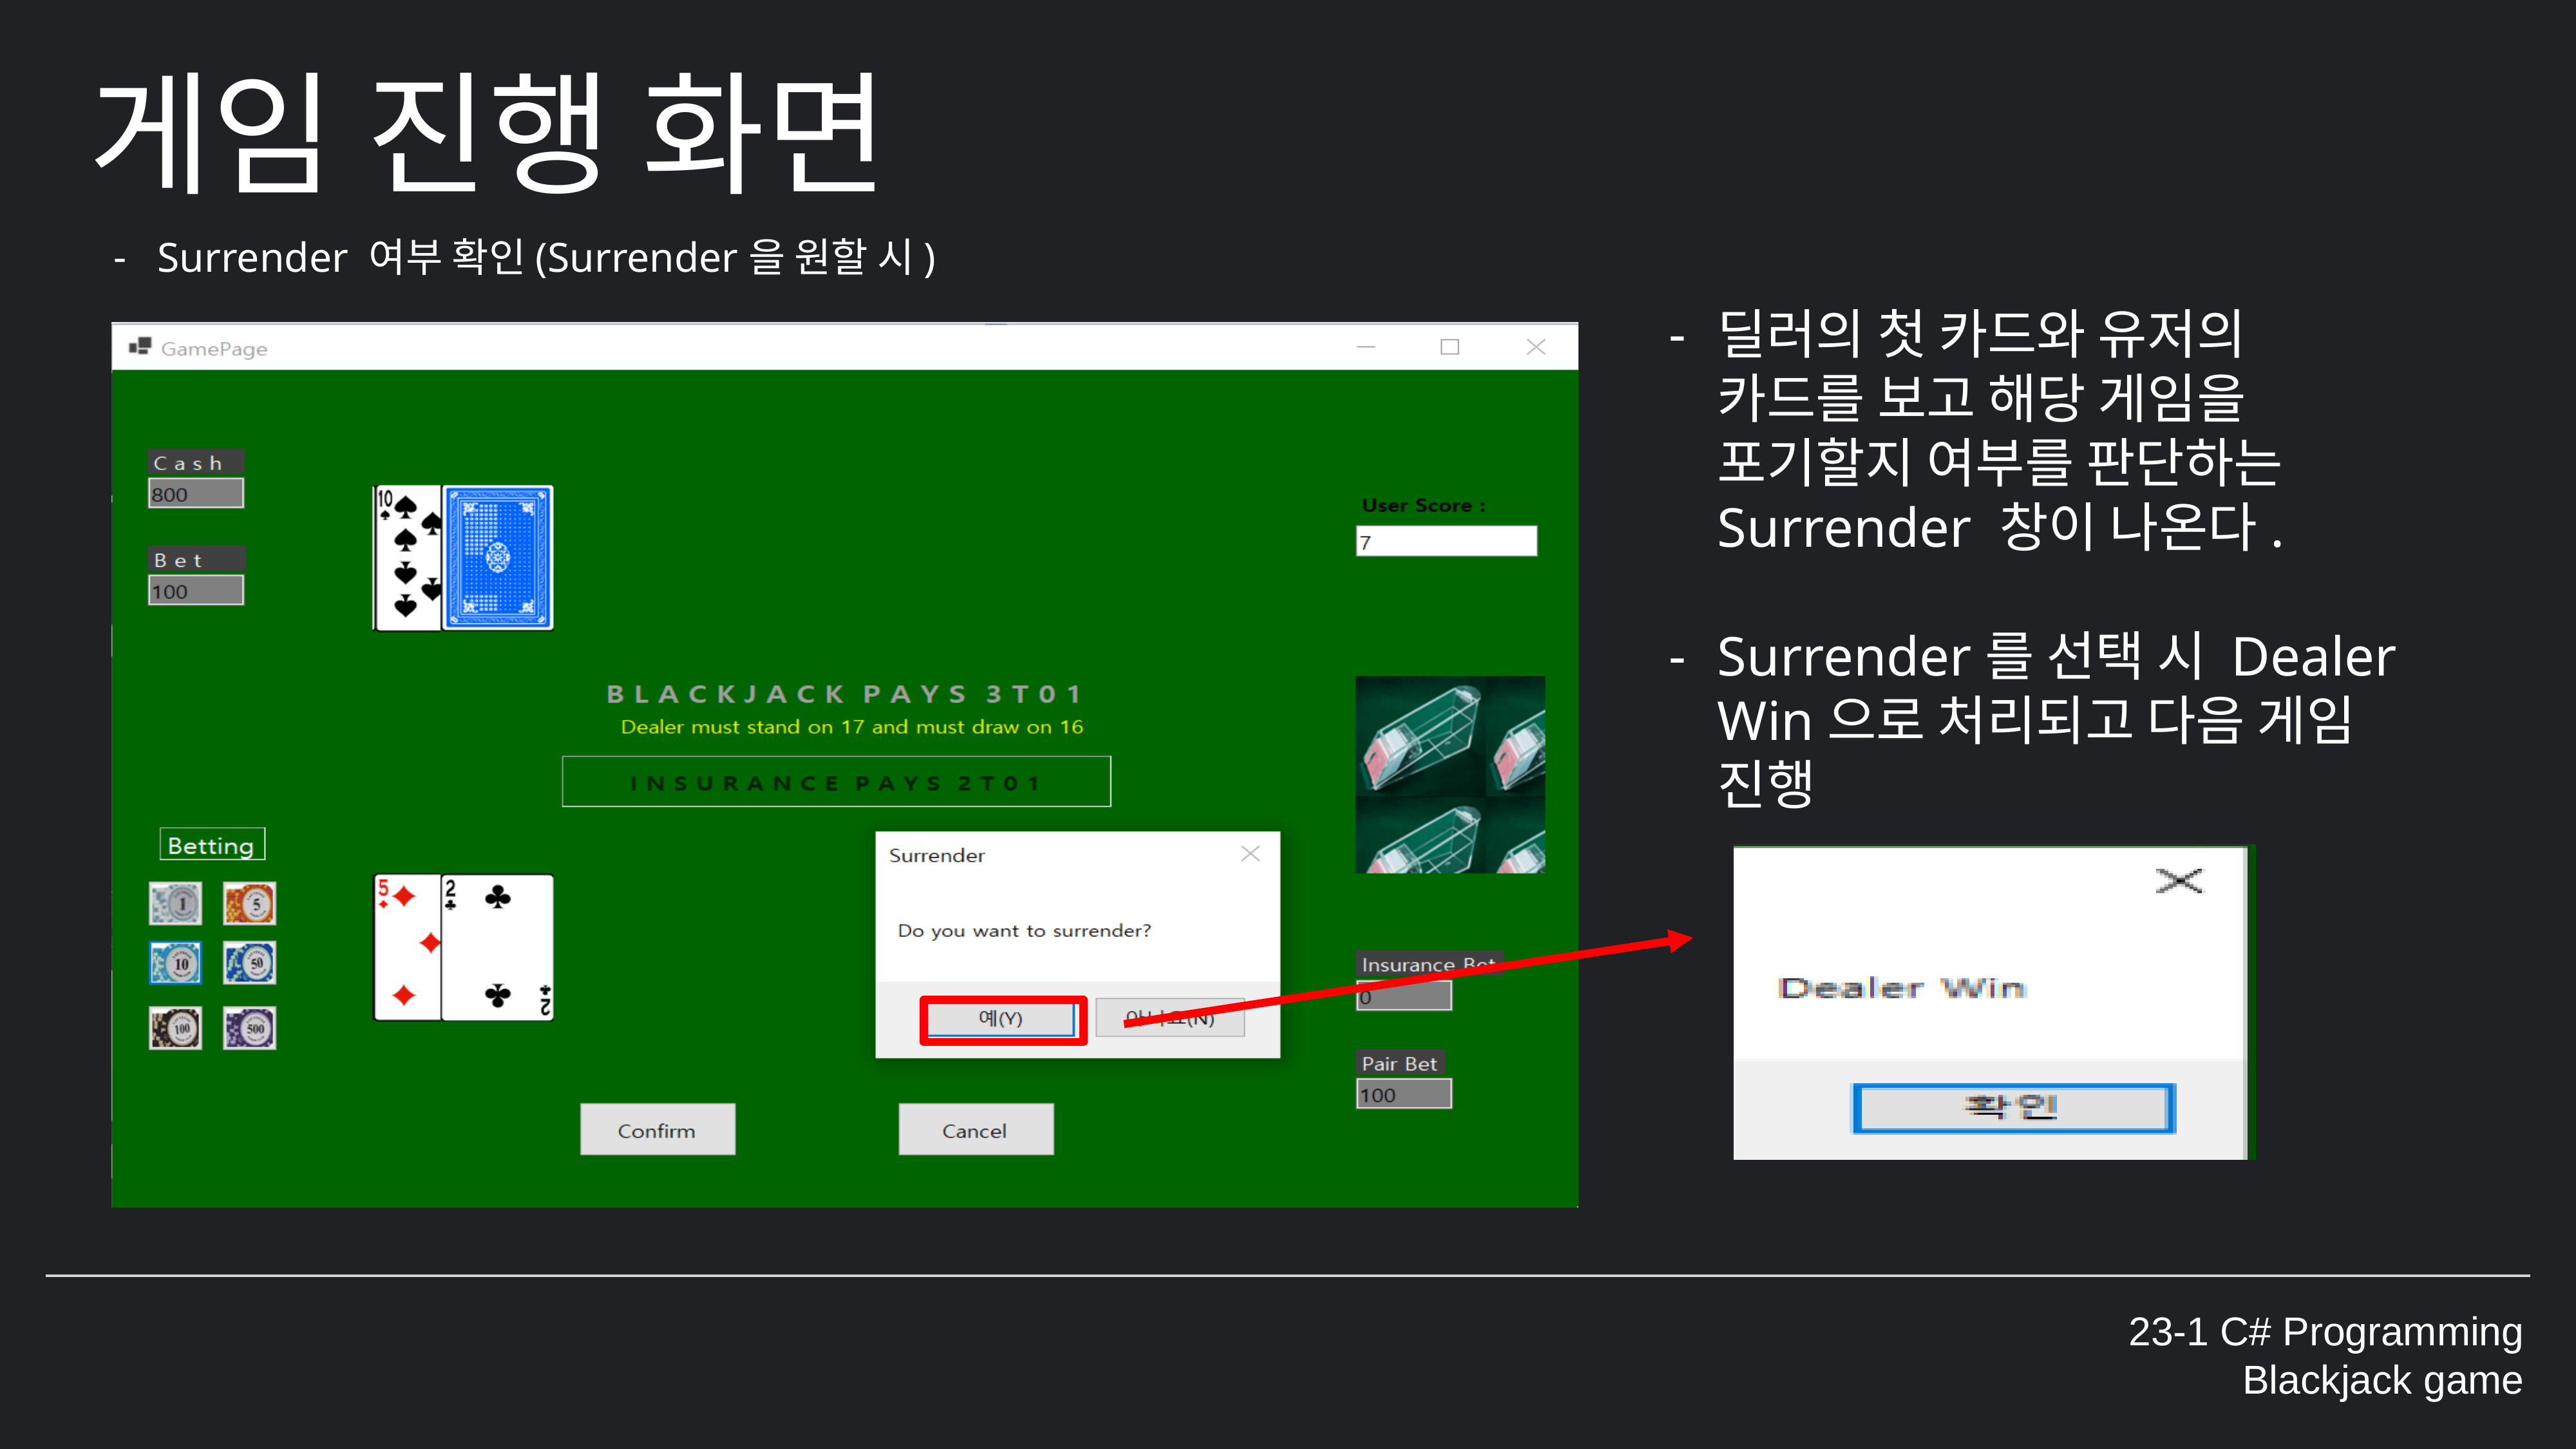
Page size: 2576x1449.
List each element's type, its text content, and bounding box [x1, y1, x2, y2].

text_box 23-1 C# Programming Blackjack game [1544, 1300, 2530, 1407]
text_box 딜러의 첫 카드와 유저의 카드를 보고 해당 게임을 포기할지 여부를 판단하는 Surrender 창이 나온다. Surrender를 선택 시 Dealer Win으로 처리되고 다음 게임 진행 [1659, 290, 2415, 825]
picture [111, 321, 1578, 1208]
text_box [1124, 937, 1694, 1025]
picture [1733, 844, 2256, 1160]
text_box Surrender 여부 확인(Surrender을 원할 시) [99, 222, 1692, 290]
text_box 게임 진행 화면 [16, 40, 1227, 221]
